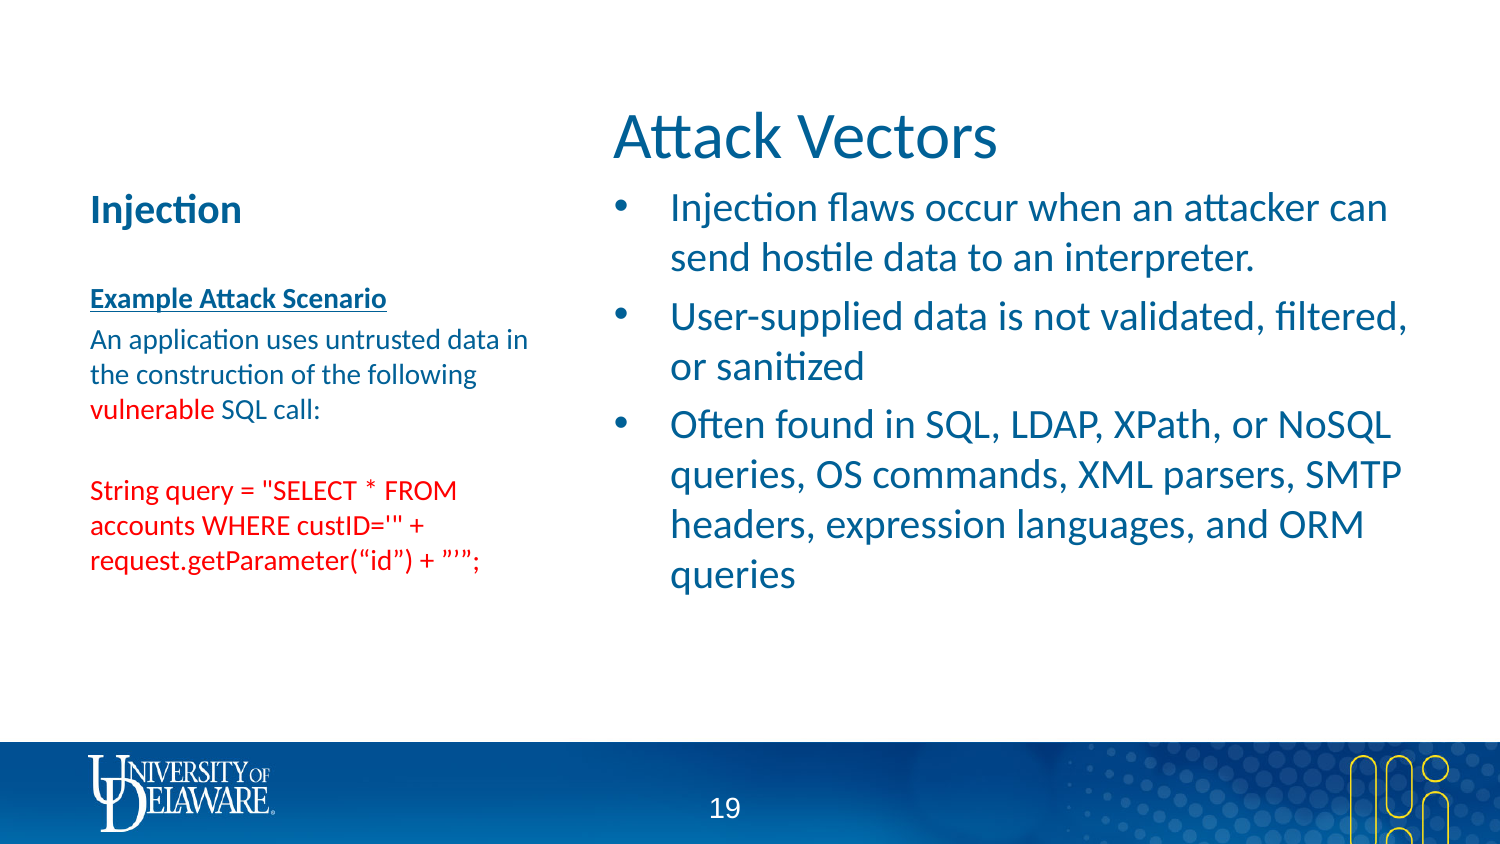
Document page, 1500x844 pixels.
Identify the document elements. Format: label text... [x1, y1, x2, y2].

list Attack Vectors Injection flaws occur when an attacker can send hostile data to an interpreter. User-supplied data is not validated, filtered, or sanitized Often found in SQL, LDAP, XPath, or NoSQL queries, OS commands, XML parsers, SMTP headers, expression languages, and ORM queries [598, 84, 1438, 672]
list Example Attack Scenario An application uses untrusted data in the construction of the following vulnerable SQL call: String query = "SELECT * FROM accounts WHERE custID='" + request.getParameter(“id”) + ”’”; [75, 271, 563, 672]
picture [0, 0, 1500, 844]
title Injection [75, 84, 569, 240]
slide_number 18 [549, 782, 900, 828]
